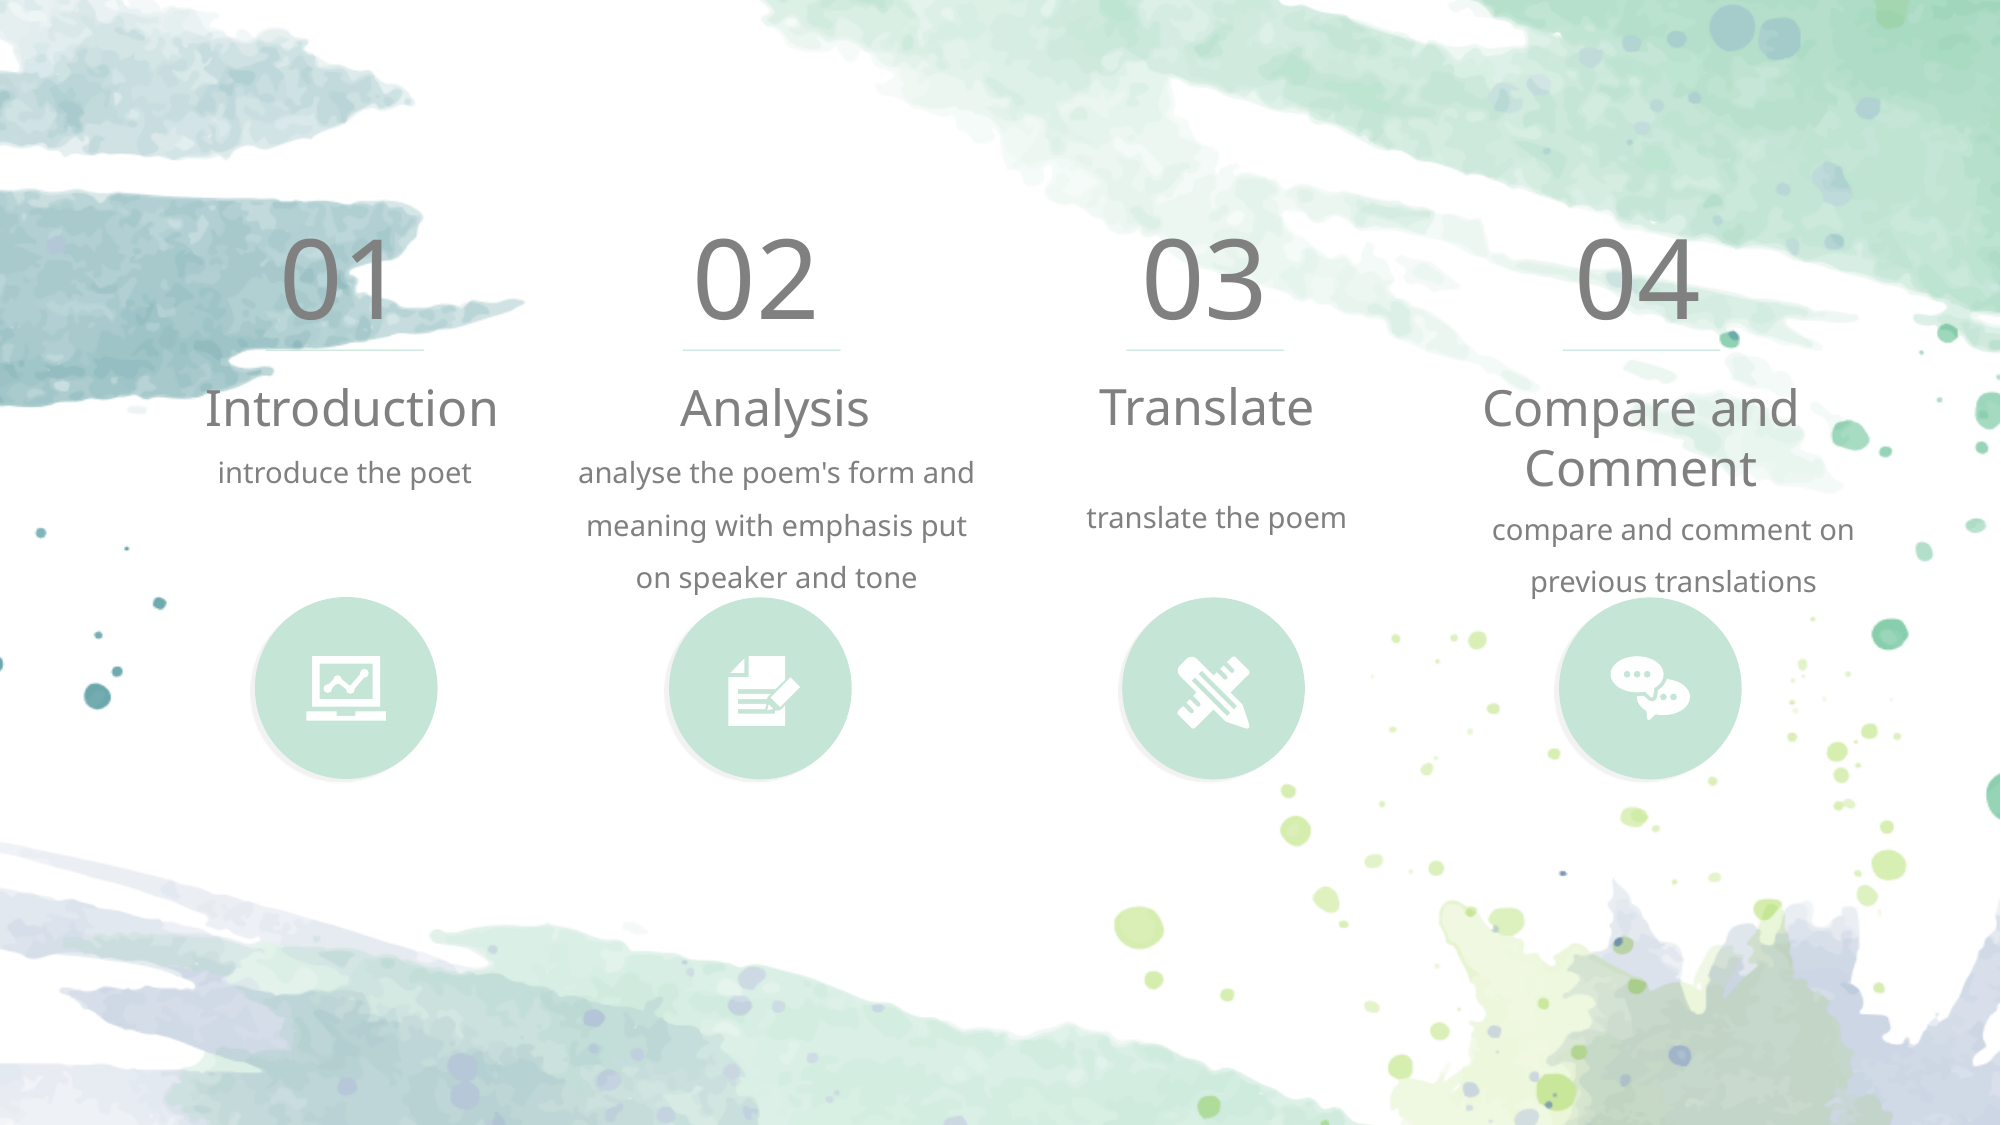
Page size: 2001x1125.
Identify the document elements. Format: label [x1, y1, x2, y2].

picture [0, 0, 2000, 1125]
text_box [1047, 368, 1386, 543]
text_box [1448, 369, 1899, 579]
text_box [175, 369, 529, 498]
text_box [556, 369, 997, 579]
